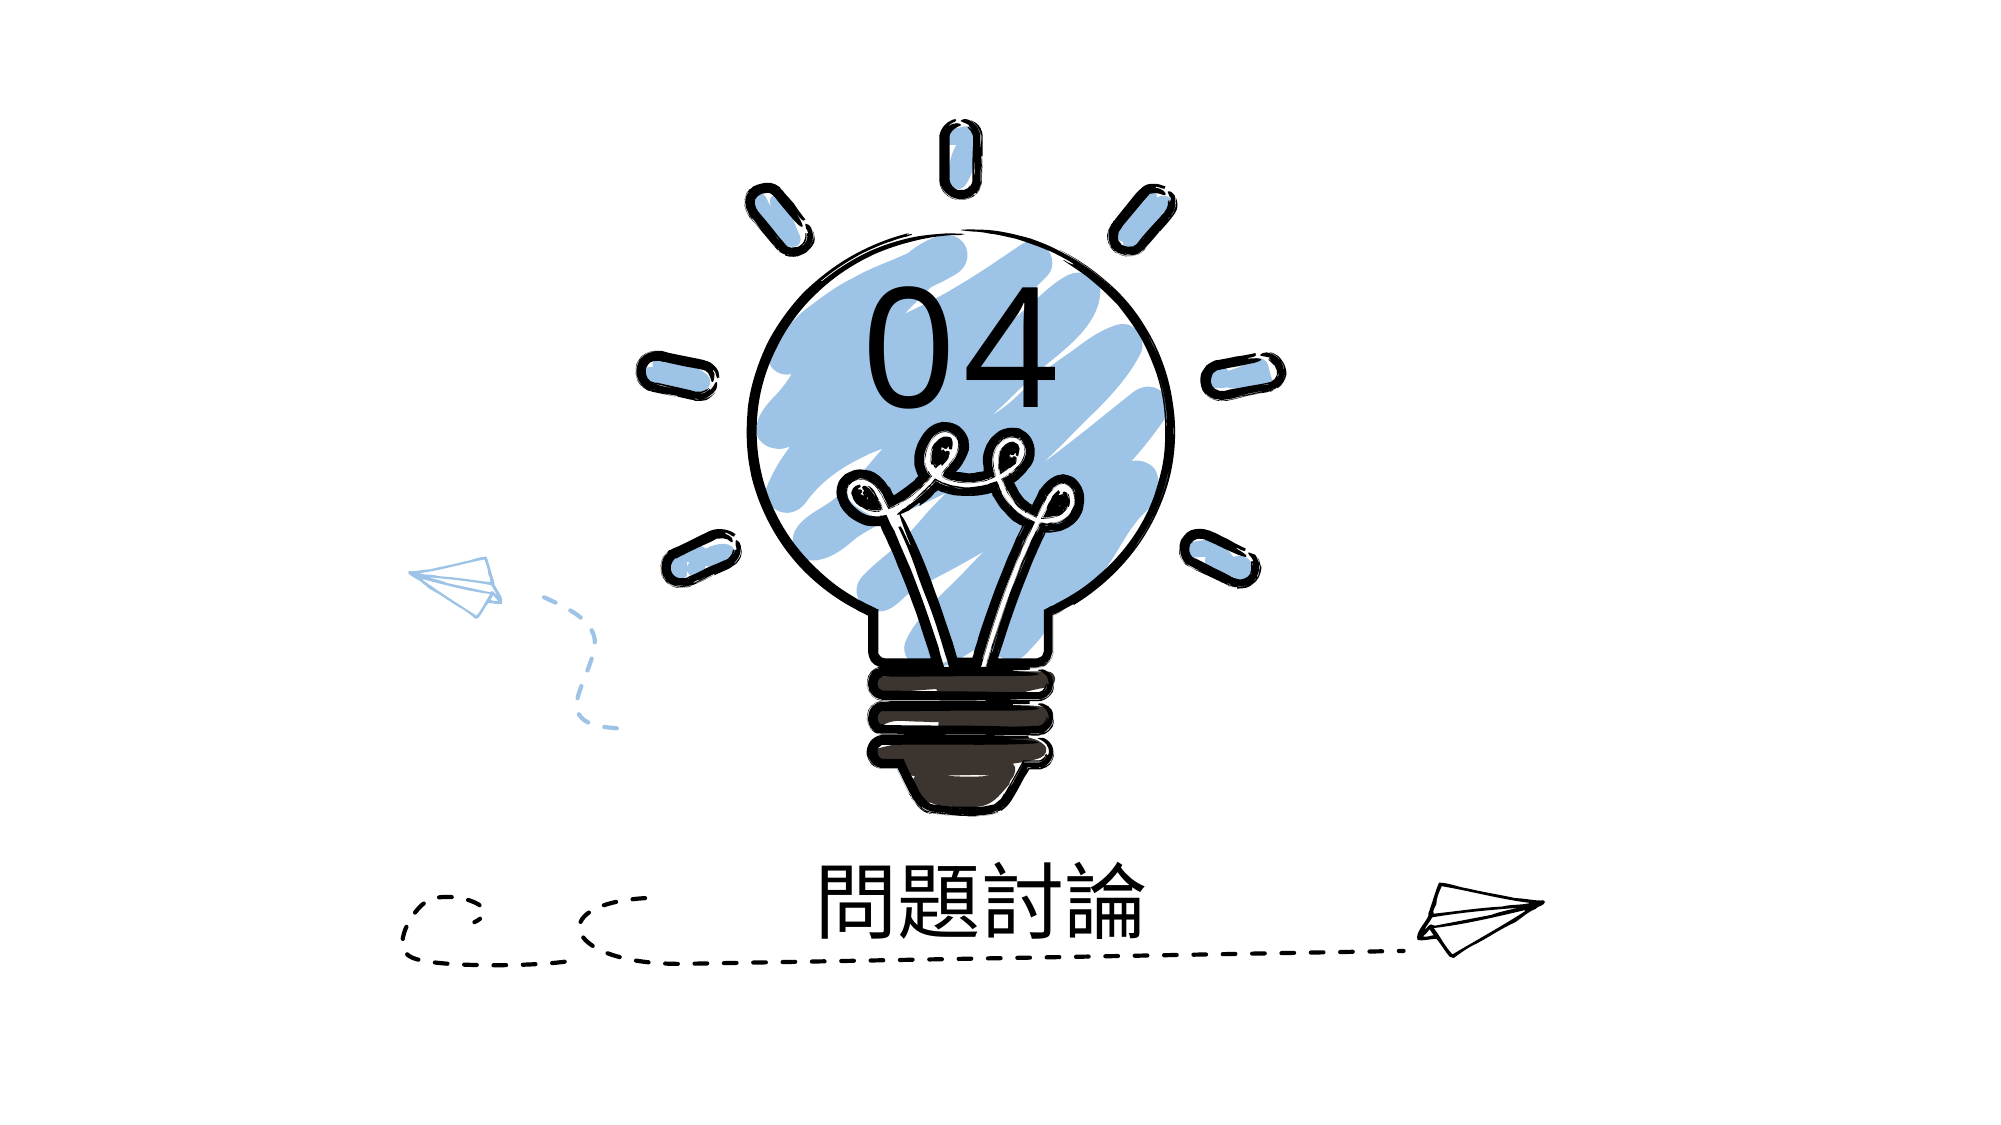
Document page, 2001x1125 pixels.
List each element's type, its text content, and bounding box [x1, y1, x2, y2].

text_box 問題討論 [799, 841, 1183, 882]
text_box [634, 119, 1287, 817]
text_box [408, 556, 503, 619]
text_box [543, 596, 622, 730]
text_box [402, 882, 1545, 966]
